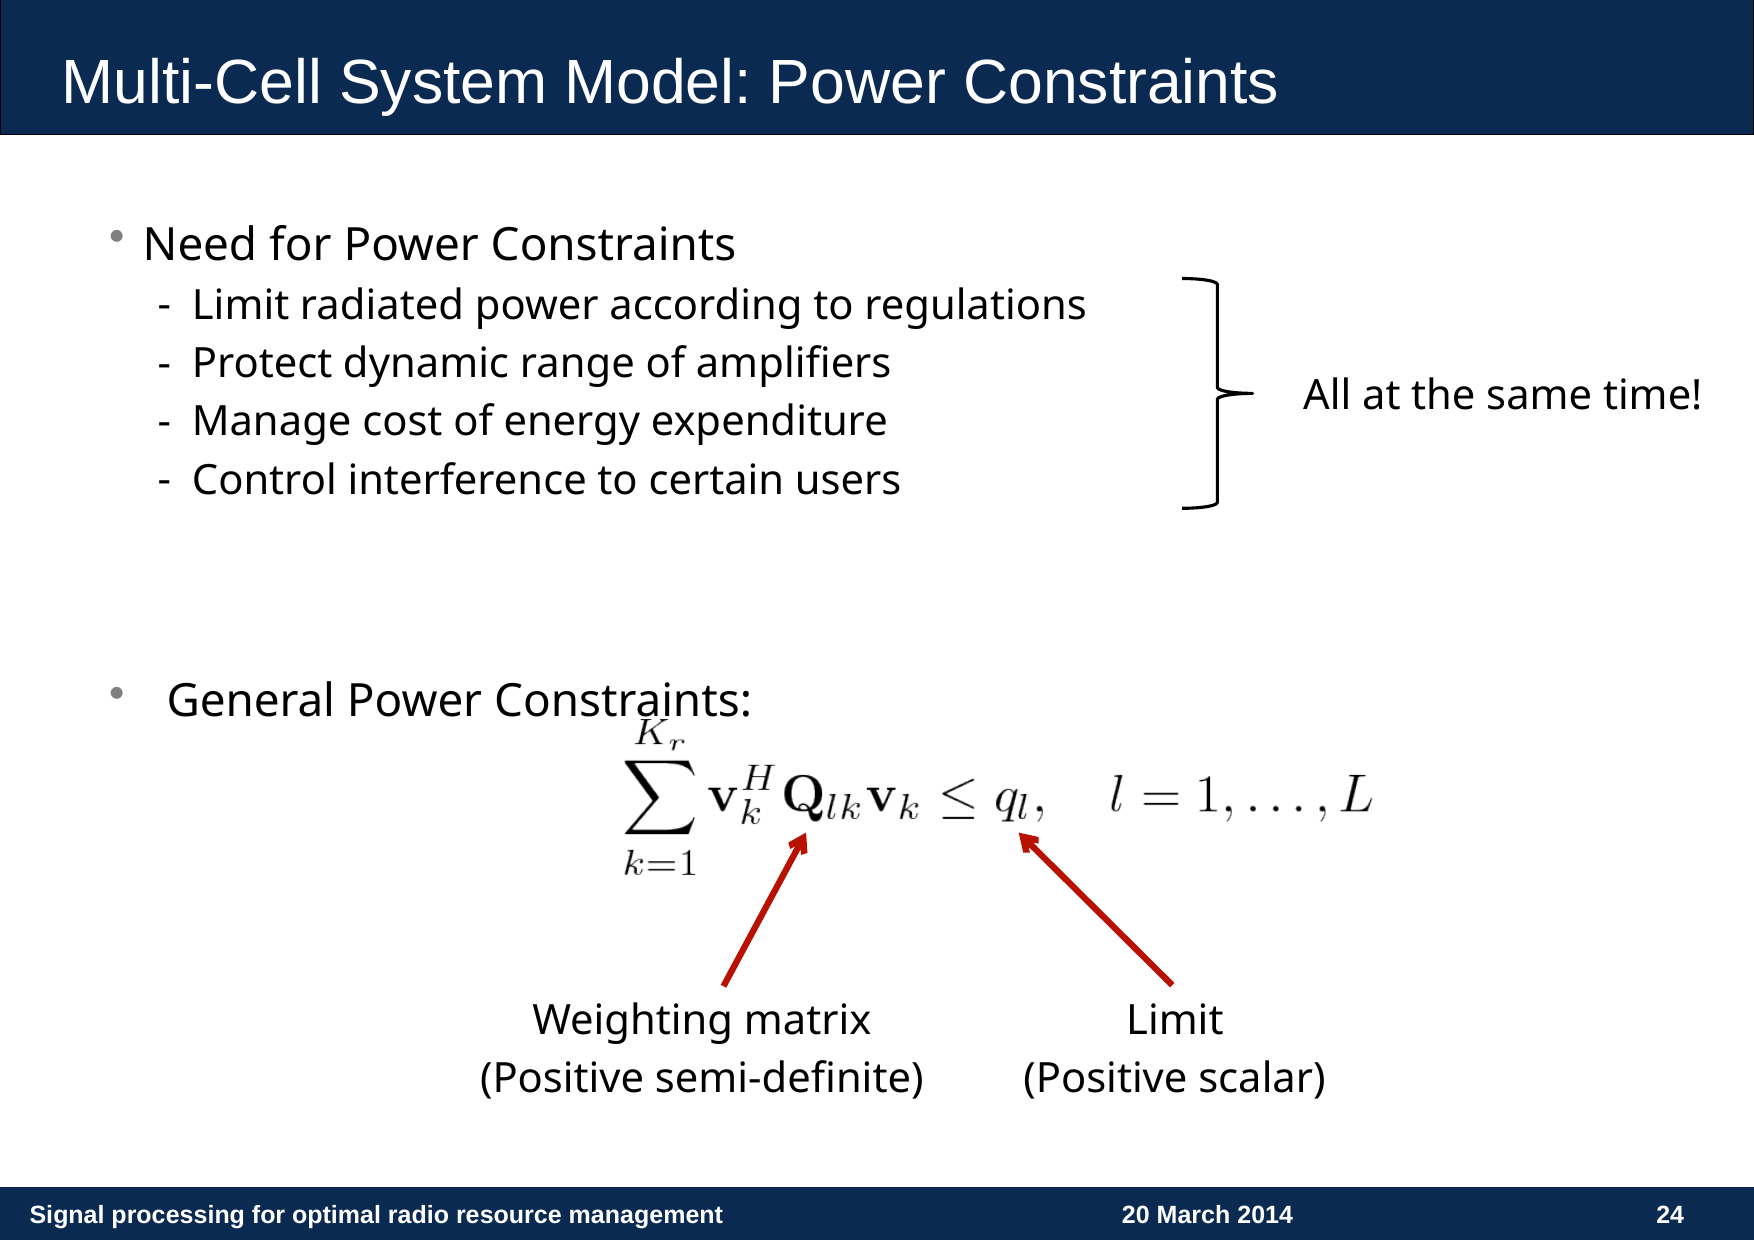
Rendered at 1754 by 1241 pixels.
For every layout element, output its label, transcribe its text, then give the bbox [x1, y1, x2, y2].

text_box Limit (Positive scalar) [947, 985, 1417, 1138]
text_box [723, 925, 807, 987]
title Multi-Cell System Model: Power Constraints [61, 22, 1663, 135]
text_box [1018, 925, 1173, 986]
text_box [1182, 278, 1253, 509]
slide_number 24 [1627, 1180, 1714, 1241]
slide_number Signal processing for optimal radio resource management [14, 1180, 771, 1241]
picture [622, 714, 1374, 917]
text_box All at the same time! [1266, 360, 1754, 431]
footer 20 March 2014 [829, 1180, 1586, 1241]
text_box Weighting matrix (Positive semi-definite) [439, 985, 947, 1138]
